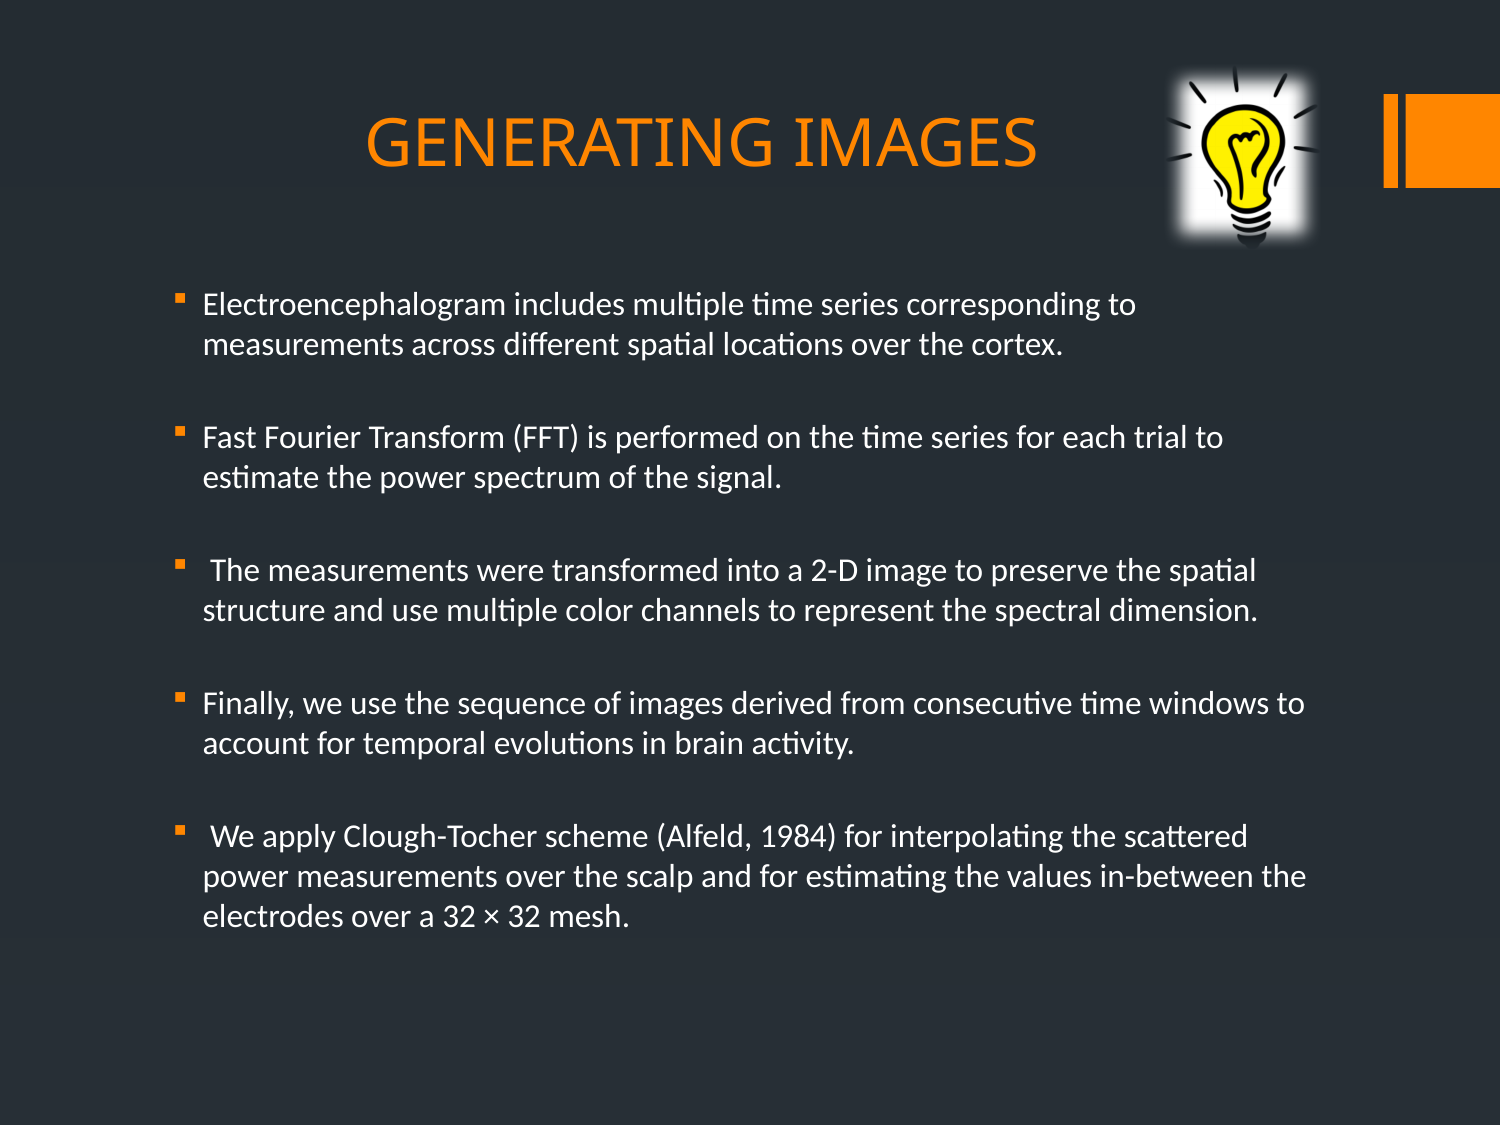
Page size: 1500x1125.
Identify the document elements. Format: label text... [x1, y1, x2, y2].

title GENERATING IMAGES [1328, 75, 1334, 188]
picture [1161, 61, 1324, 253]
list Electroencephalogram includes multiple time series corresponding to measurements across different spatial locations over the cortex. Fast Fourier Transform (FFT) is performed on the time series for each trial to estimate the power spectrum of the signal. The measurements were transformed into a 2-D image to preserve the spatial structure and use multiple color channels to represent the spectral dimension. Finally, we use the sequence of images derived from consecutive time windows to account for temporal evolutions in brain activity. We apply Clough-Tocher scheme (Alfeld, 1984) for interpolating the scattered power measurements over the scalp and for estimating the values in-between the electrodes over a 32 × 32 mesh. [150, 275, 1350, 1073]
title GENERATING IMAGES [70, 75, 1156, 188]
